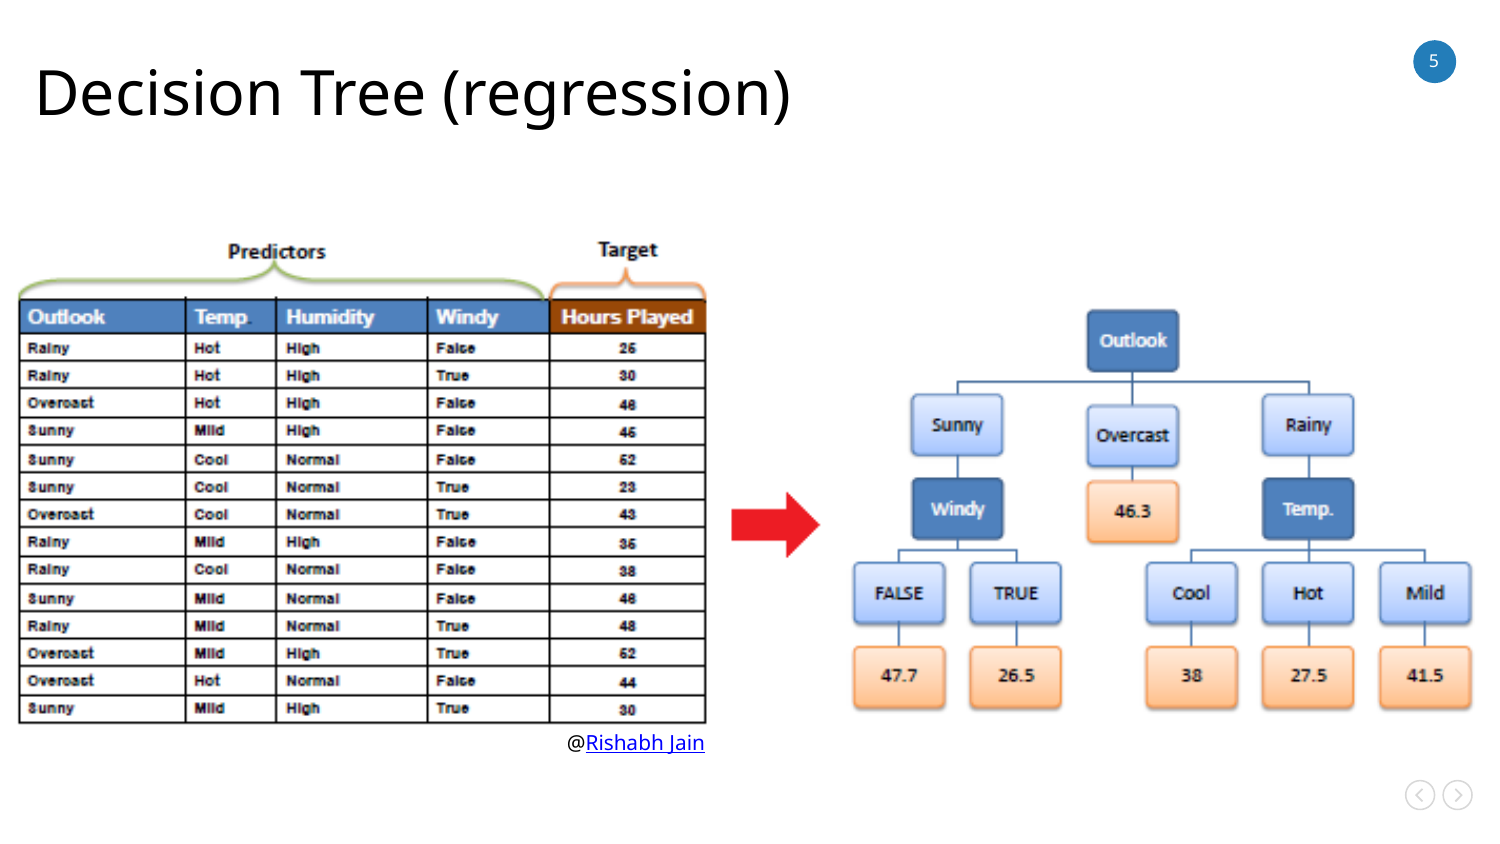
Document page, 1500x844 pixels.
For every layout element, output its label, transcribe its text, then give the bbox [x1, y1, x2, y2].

text_box Decision Tree (regression) [19, 38, 1084, 168]
picture [0, 214, 1500, 759]
